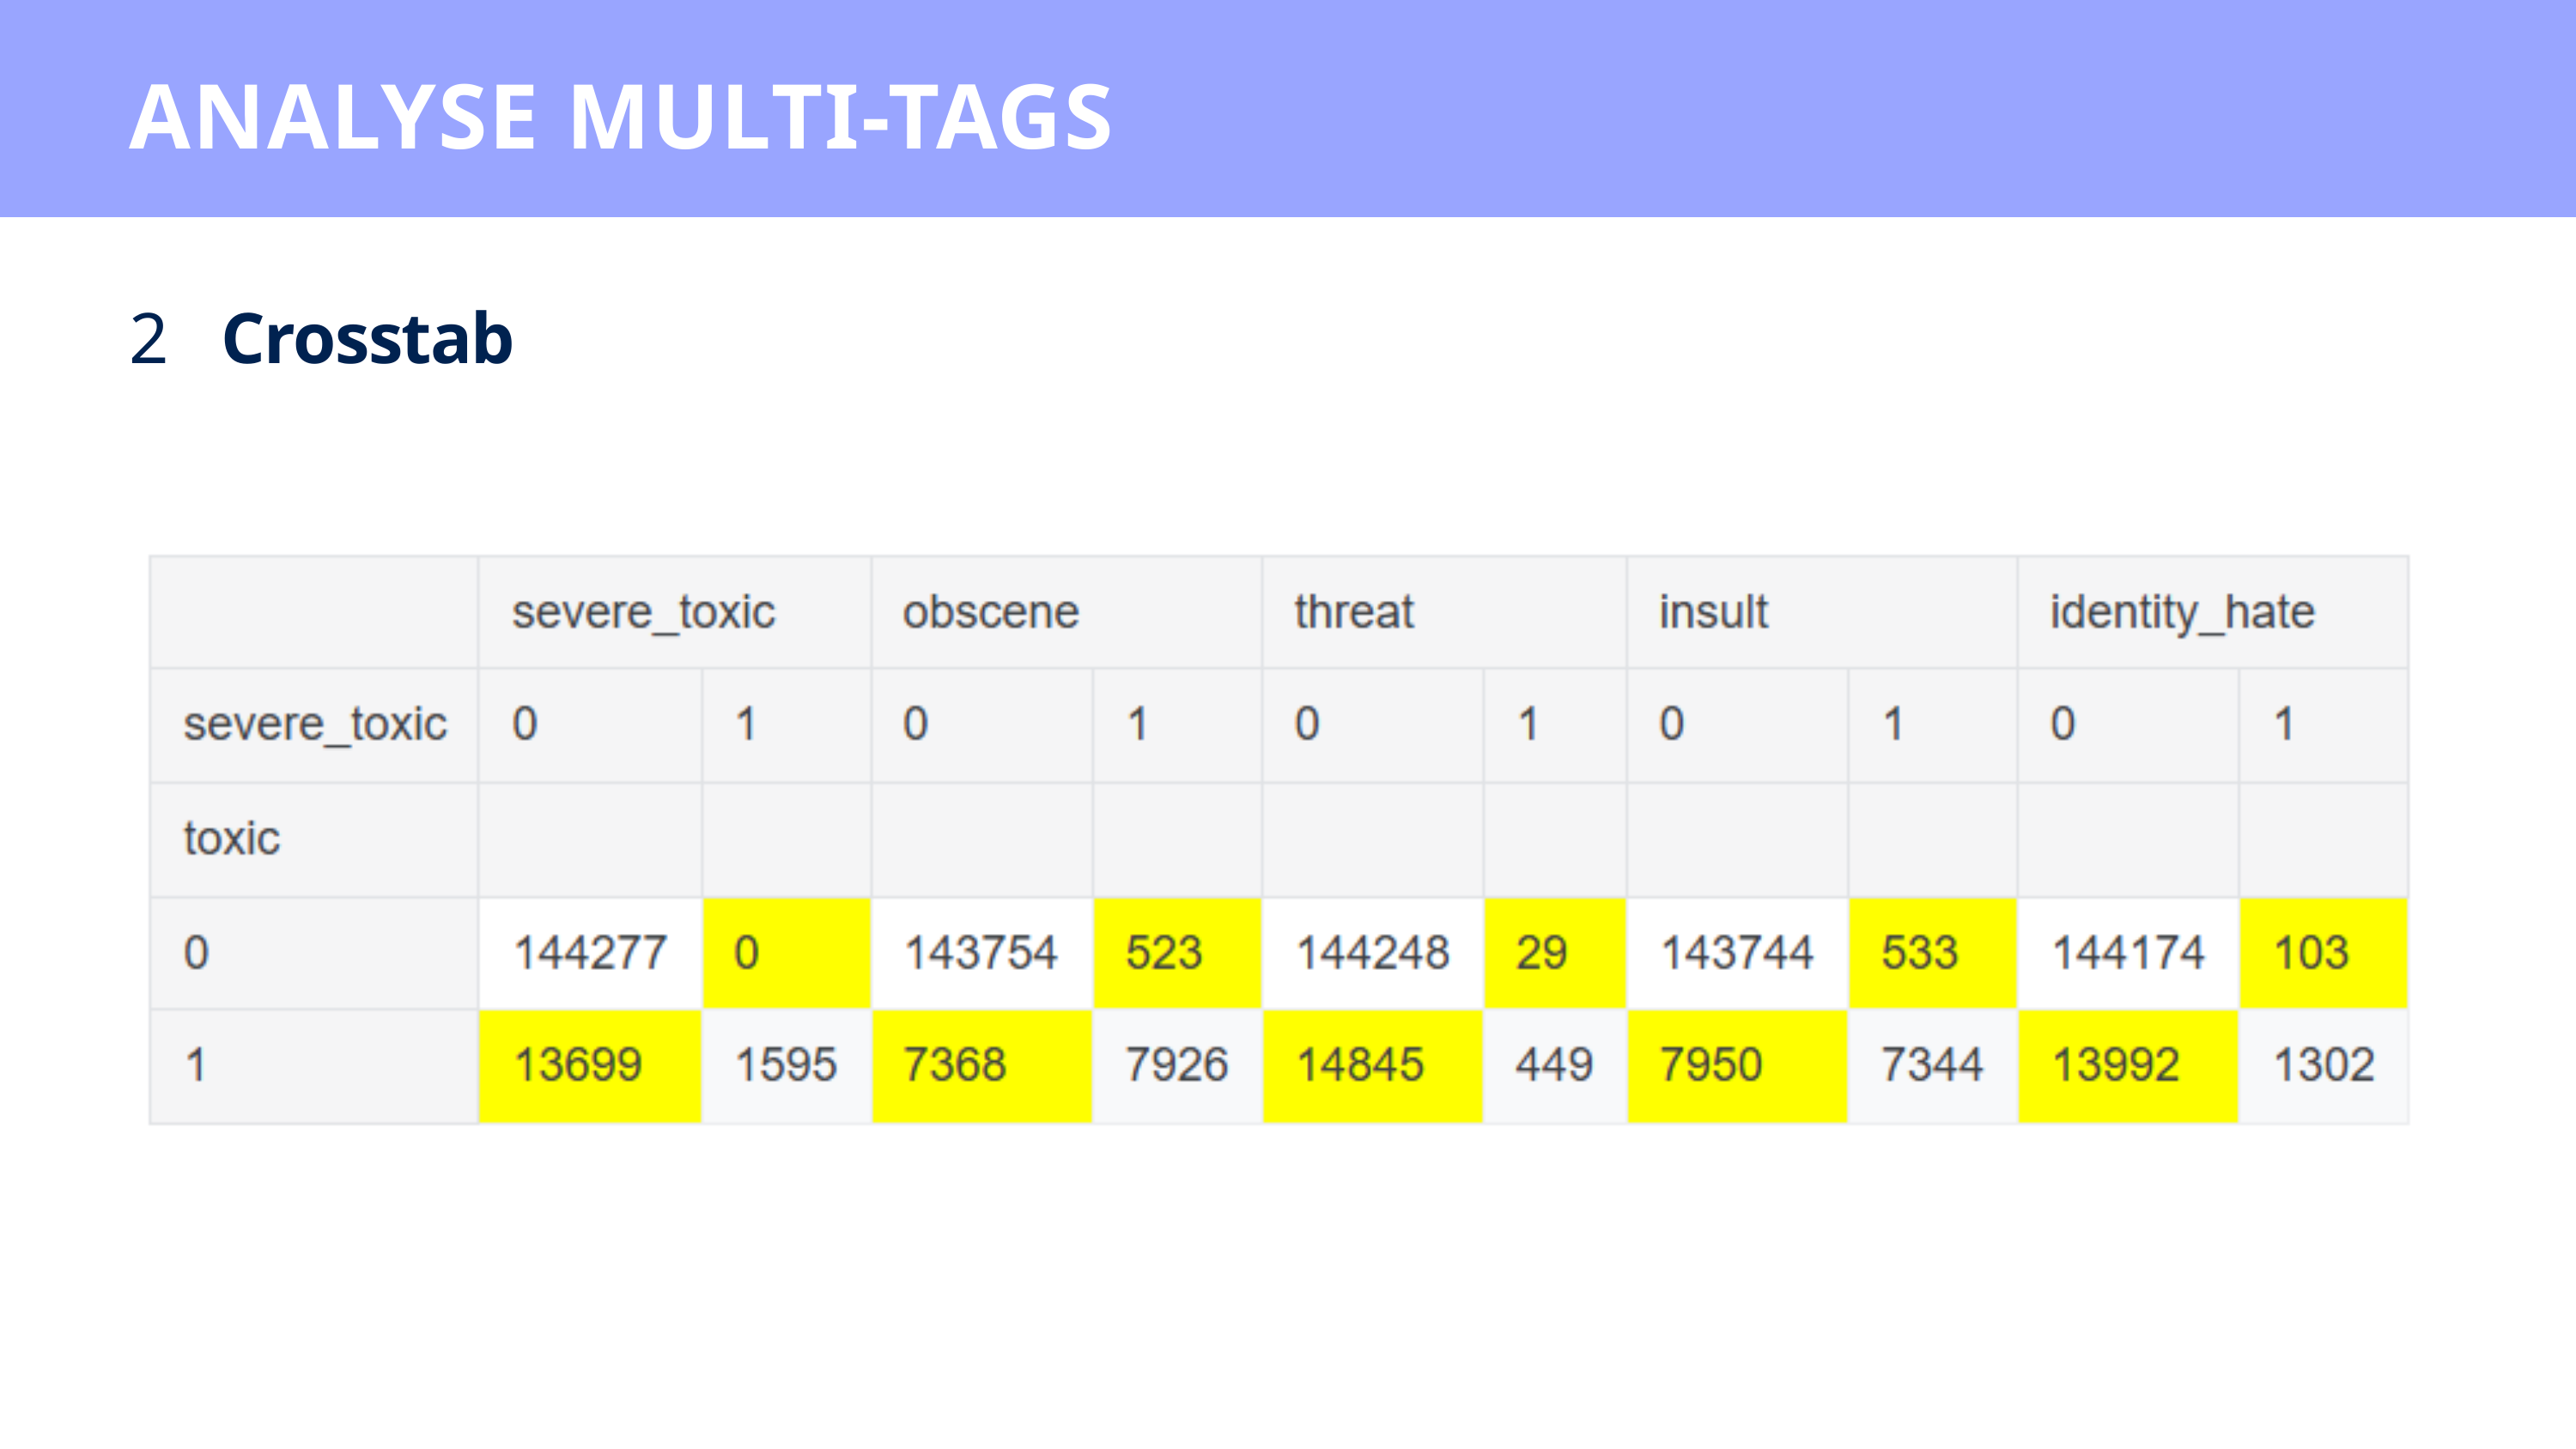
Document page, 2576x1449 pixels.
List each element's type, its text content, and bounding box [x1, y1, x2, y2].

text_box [0, 0, 2576, 218]
text_box [129, 519, 2460, 1149]
text_box Crosstab [221, 295, 1083, 379]
text_box 2 [129, 295, 221, 379]
